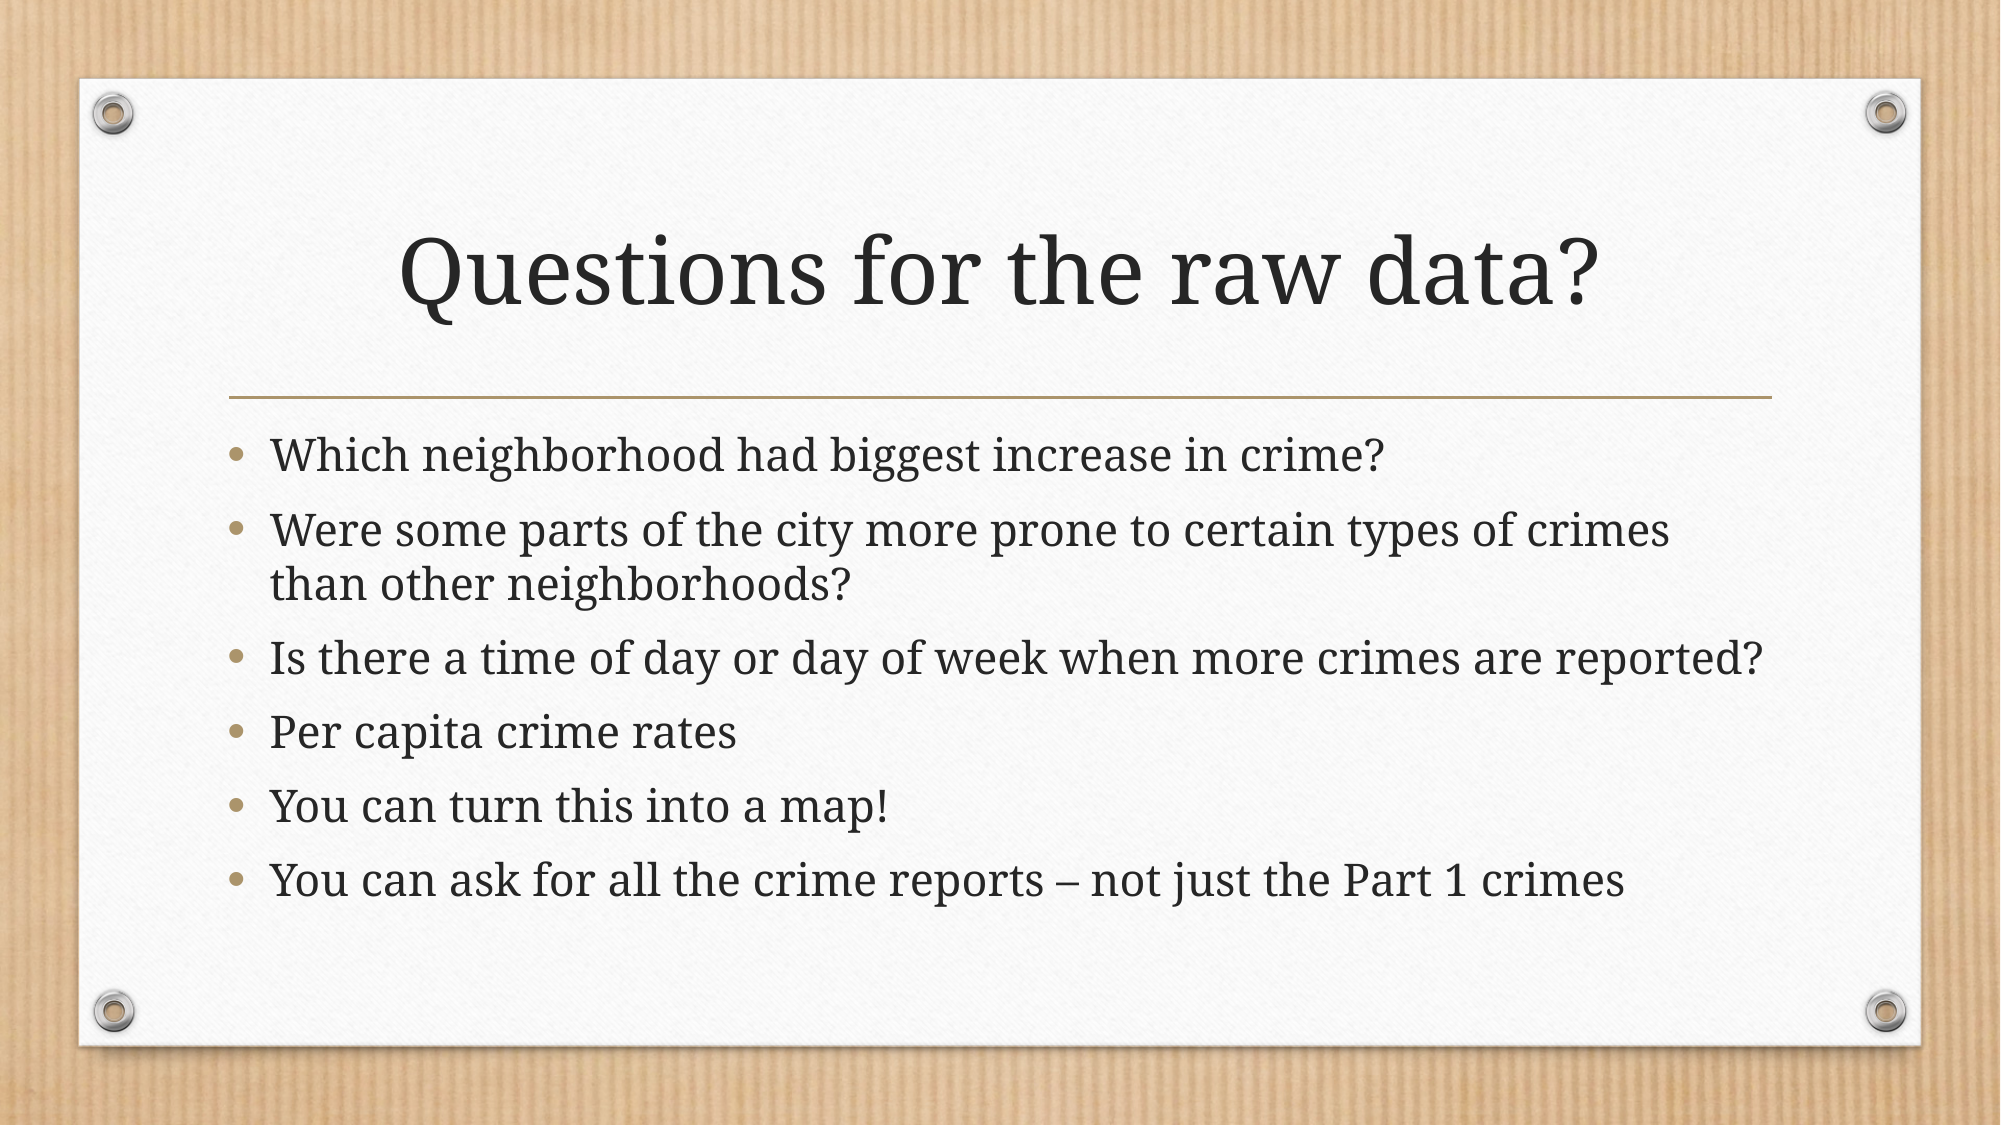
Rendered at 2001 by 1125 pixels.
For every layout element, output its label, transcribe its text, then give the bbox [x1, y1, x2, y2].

title Questions for the raw data? [212, 161, 1788, 375]
picture [0, 0, 2001, 1125]
list Which neighborhood had biggest increase in crime? Were some parts of the city more prone to certain types of crimes than other neighborhoods? Is there a time of day or day of week when more crimes are reported? Per capita crime rates You can turn this into a map! You can ask for all the crime reports – not just the Part 1 crimes [212, 419, 1788, 964]
